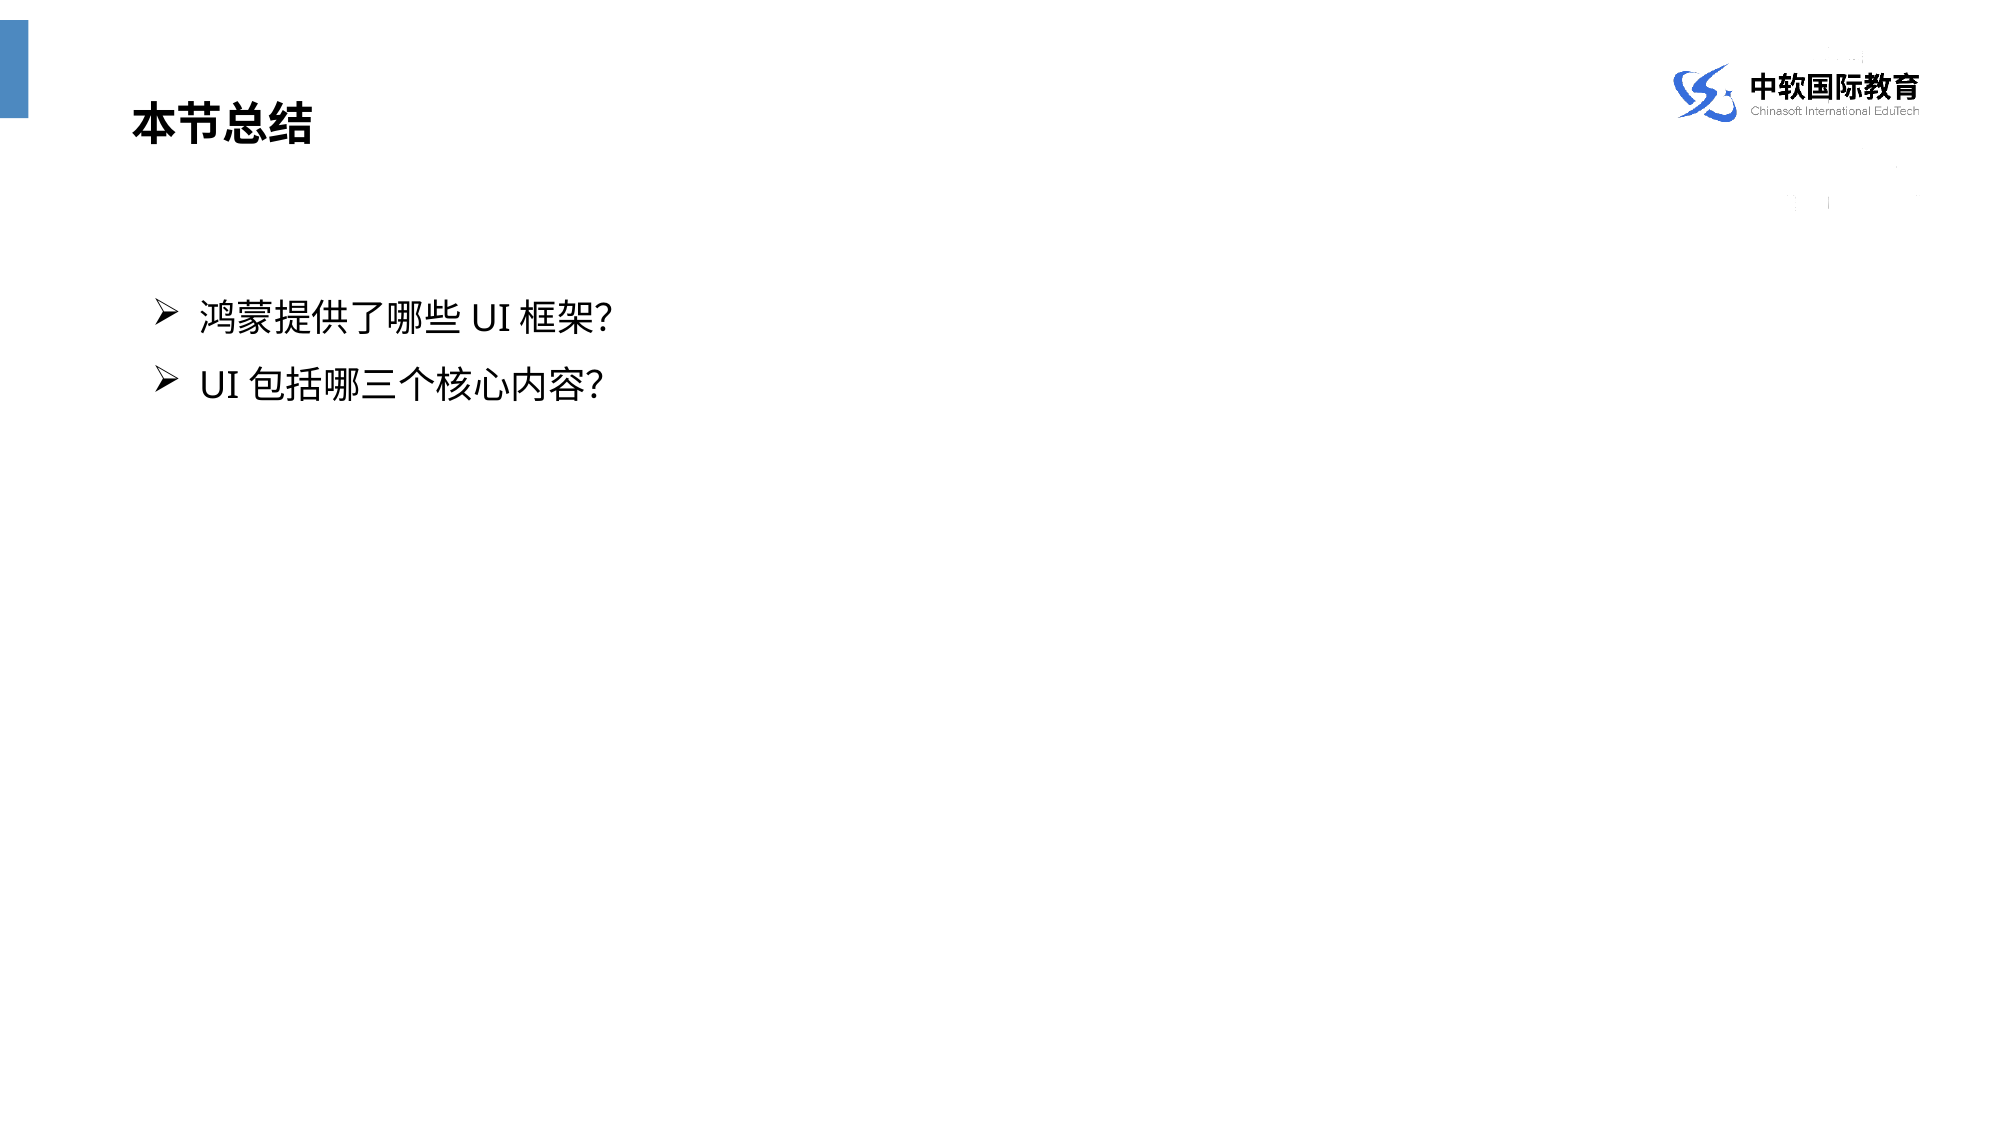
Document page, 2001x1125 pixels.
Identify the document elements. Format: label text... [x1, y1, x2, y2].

text_box 本节总结 [116, 87, 1117, 157]
text_box 鸿蒙提供了哪些UI框架？ UI包括哪三个核心内容？ [137, 264, 1519, 414]
picture [1611, 26, 1981, 230]
